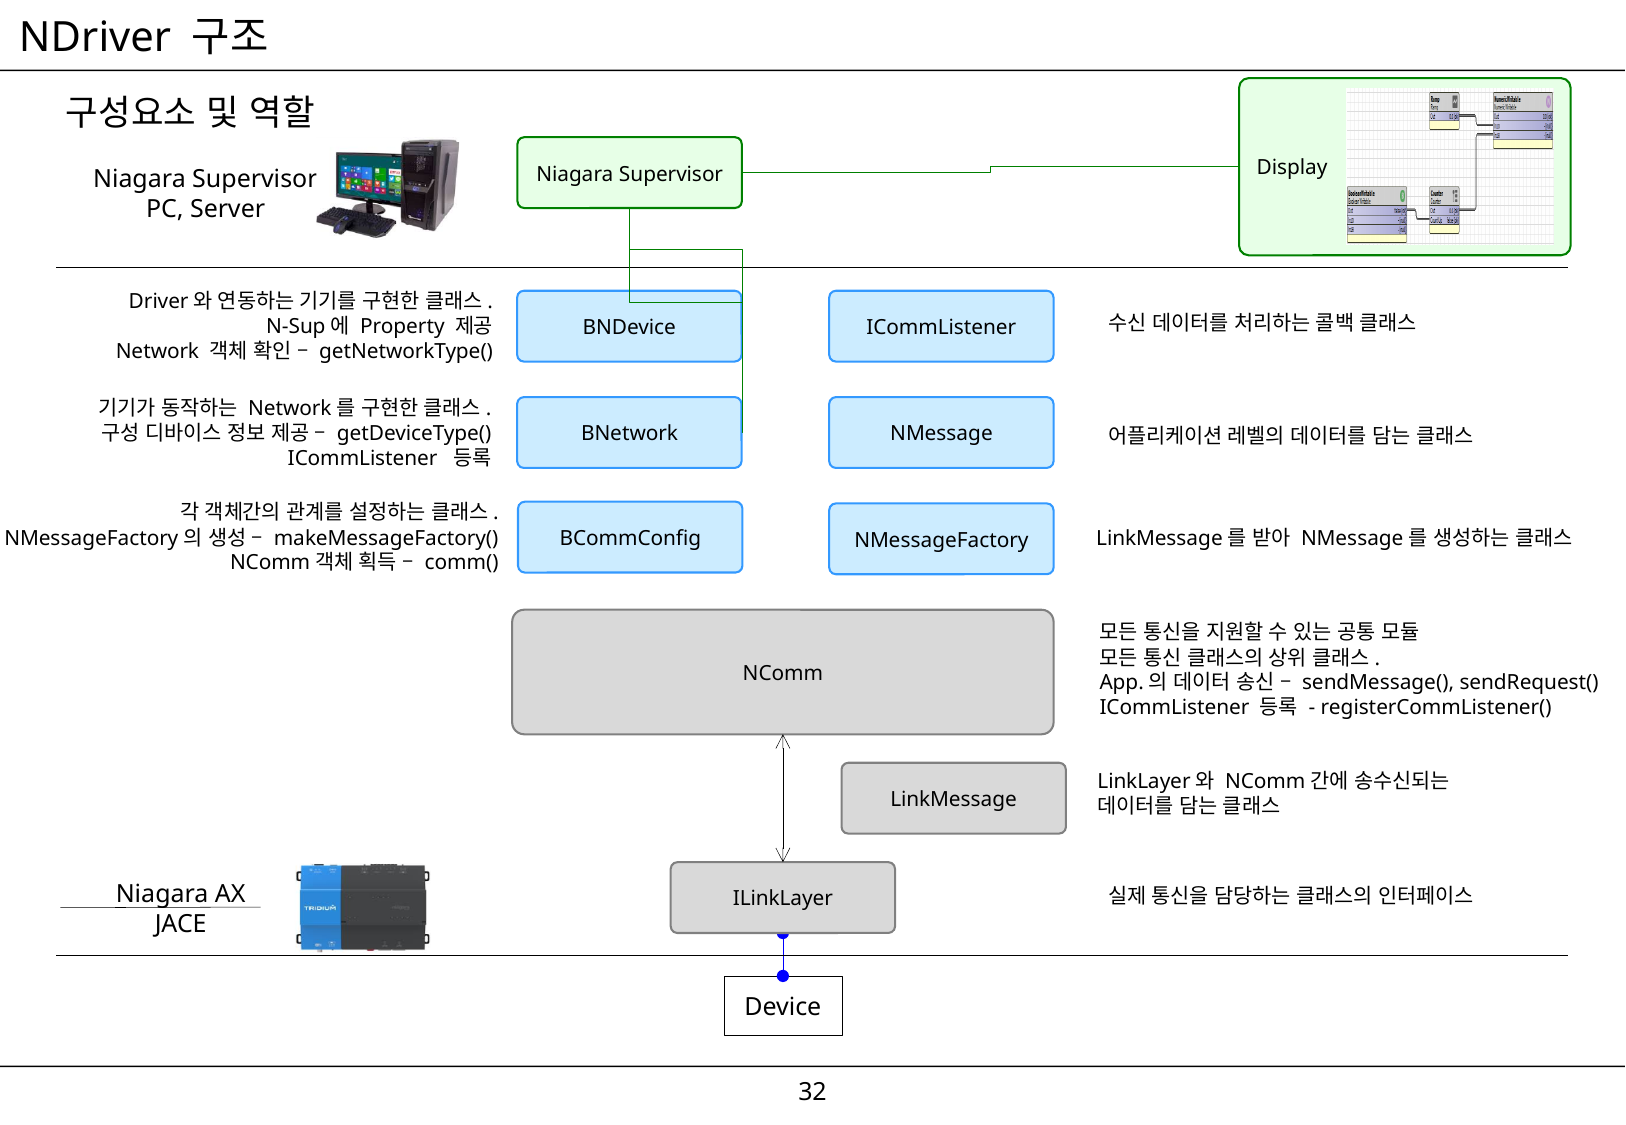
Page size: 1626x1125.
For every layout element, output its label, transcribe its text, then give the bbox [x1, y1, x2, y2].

text_box 수신 데이터를 처리하는 콜백 클래스 [1093, 302, 1432, 343]
text_box 실제 통신을 담당하는 클래스의 인터페이스 [1093, 874, 1488, 915]
slide_number 31 [622, 1071, 1003, 1113]
text_box BNDevice [515, 288, 624, 364]
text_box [629, 333, 742, 433]
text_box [629, 207, 742, 327]
text_box LinkLayer와 NComm간에 송수신되는 데이터를 담는 클래스 [1082, 760, 1470, 826]
text_box ICommListener [827, 288, 1056, 364]
picture [316, 136, 460, 241]
text_box 어플리케이션 레벨의 데이터를 담는 클래스 [1093, 415, 1488, 456]
picture [294, 862, 431, 953]
text_box NMessageFactory [827, 501, 1056, 577]
text_box NComm [510, 607, 1056, 737]
text_box Device [722, 974, 844, 1037]
text_box 모든 통신을 지원할 수 있는 공통 모듈 모든 통신 클래스의 상위 클래스. App.의 데이터 송신 – sendMessage(), sendRequest() ICommListener 등록 - registerCommListener() [1084, 611, 1614, 727]
text_box 기기가 동작하는 Network를 구현한 클래스. 구성 디바이스 정보 제공 – getDeviceType() ICommListener 등록 [83, 387, 507, 477]
text_box Niagara AX JACE [101, 908, 261, 945]
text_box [741, 166, 1240, 173]
list 구성요소 및 역할 [50, 82, 1238, 141]
text_box LinkMessage [839, 760, 1069, 836]
title NDriver 구조 [3, 0, 1467, 71]
text_box NMessage [827, 394, 1056, 471]
text_box Driver와 연동하는 기기를 구현한 클래스. N-Sup에 Property 제공 Network 객체 확인 – getNetworkType() [101, 280, 508, 371]
text_box LinkMessage를 받아 NMessage를 생성하는 클래스 [1081, 516, 1587, 557]
text_box BNetwork [515, 394, 744, 471]
text_box Niagara Supervisor [515, 135, 744, 211]
text_box BCommConfig [515, 499, 745, 575]
text_box Display [1236, 76, 1573, 258]
text_box ILinkLayer [668, 860, 898, 936]
text_box Niagara Supervisor PC, Server [78, 155, 311, 230]
picture [1345, 88, 1554, 245]
text_box 각 객체간의 관계를 설정하는 클래스. NMessageFactory의 생성 – makeMessageFactory() NComm객체 획득 – comm() [0, 491, 514, 582]
text_box Niagara AX JACE [101, 869, 261, 907]
